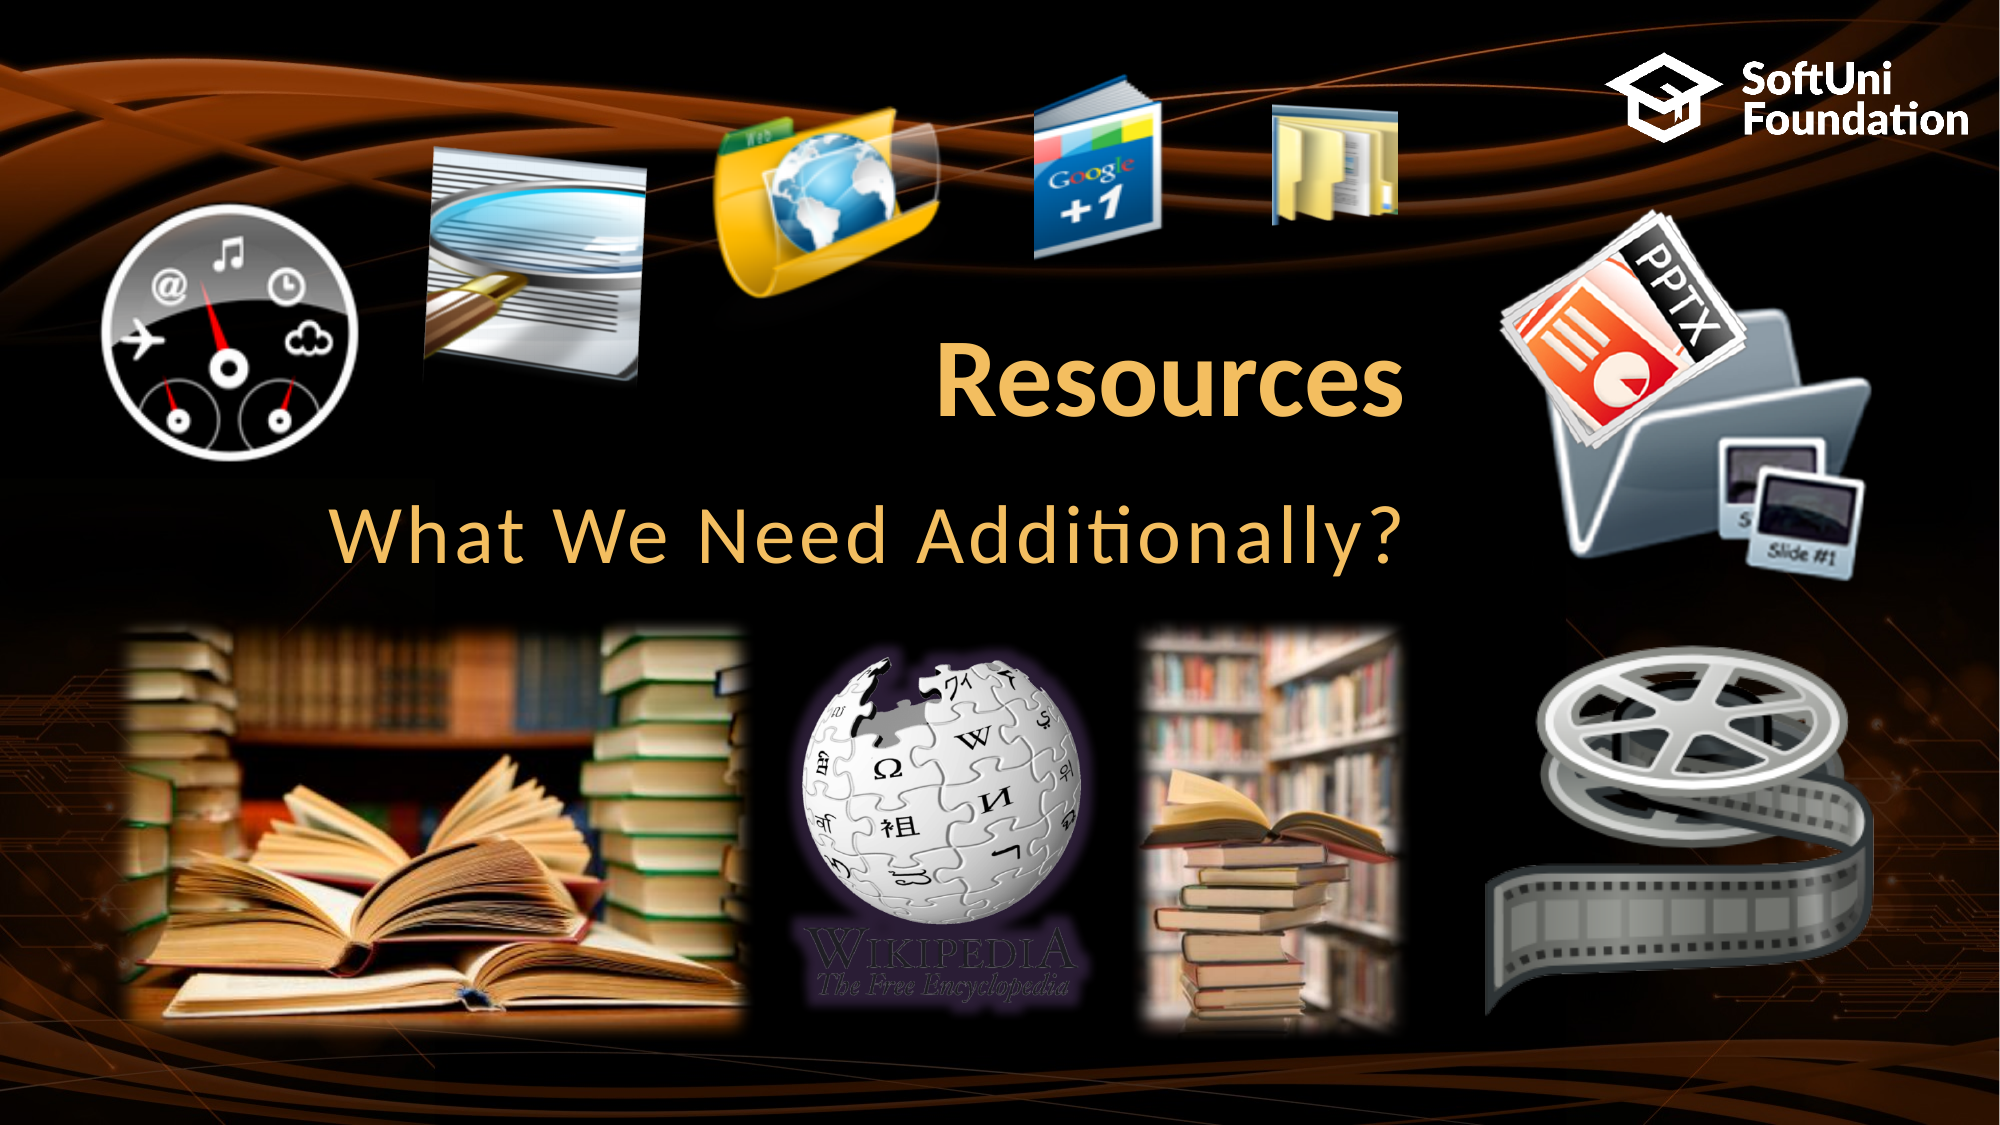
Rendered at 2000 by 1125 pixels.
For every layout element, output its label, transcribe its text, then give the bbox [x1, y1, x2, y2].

picture [0, 0, 2000, 1125]
title Resources [363, 311, 1413, 447]
list What We Need Additionally? [112, 469, 1413, 588]
